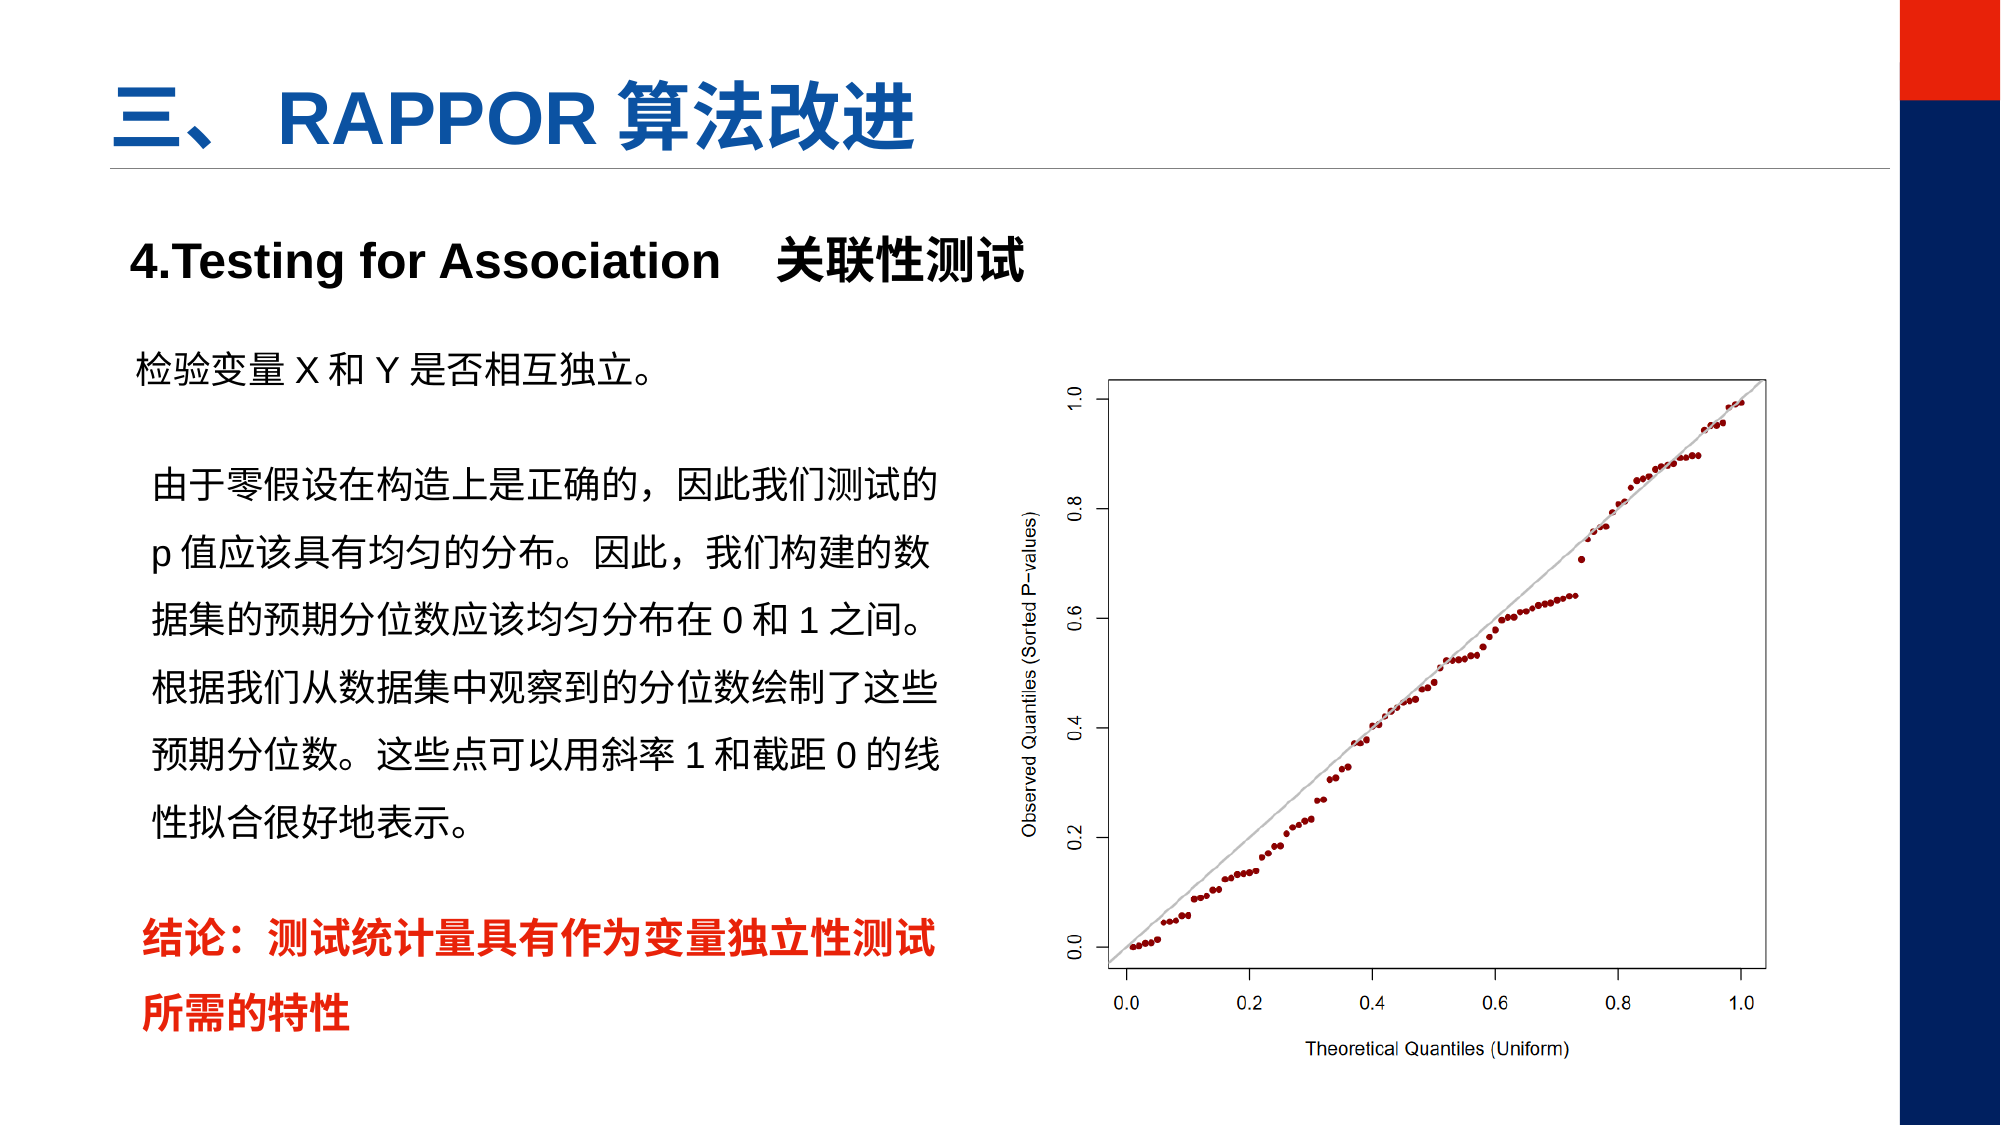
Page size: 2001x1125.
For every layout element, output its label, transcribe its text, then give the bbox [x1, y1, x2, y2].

picture [999, 338, 1808, 1072]
text_box 结论：测试统计量具有作为变量独立性测试所需的特性 [127, 879, 971, 1045]
text_box 三、RAPPOR算法改进 [109, 0, 1890, 169]
text_box 检验变量X和Y是否相互独立。 [121, 338, 687, 399]
text_box 由于零假设在构造上是正确的，因此我们测试的p值应该具有均匀的分布。因此，我们构建的数据集的预期分位数应该均匀分布在0和1之间。根据我们从数据集中观察到的分位数绘制了这些预期分位数。这些点可以用斜率1和截距0的线性拟合很好地表示。 [136, 431, 979, 852]
text_box 4.Testing for Association 关联性测试 [115, 220, 1041, 296]
